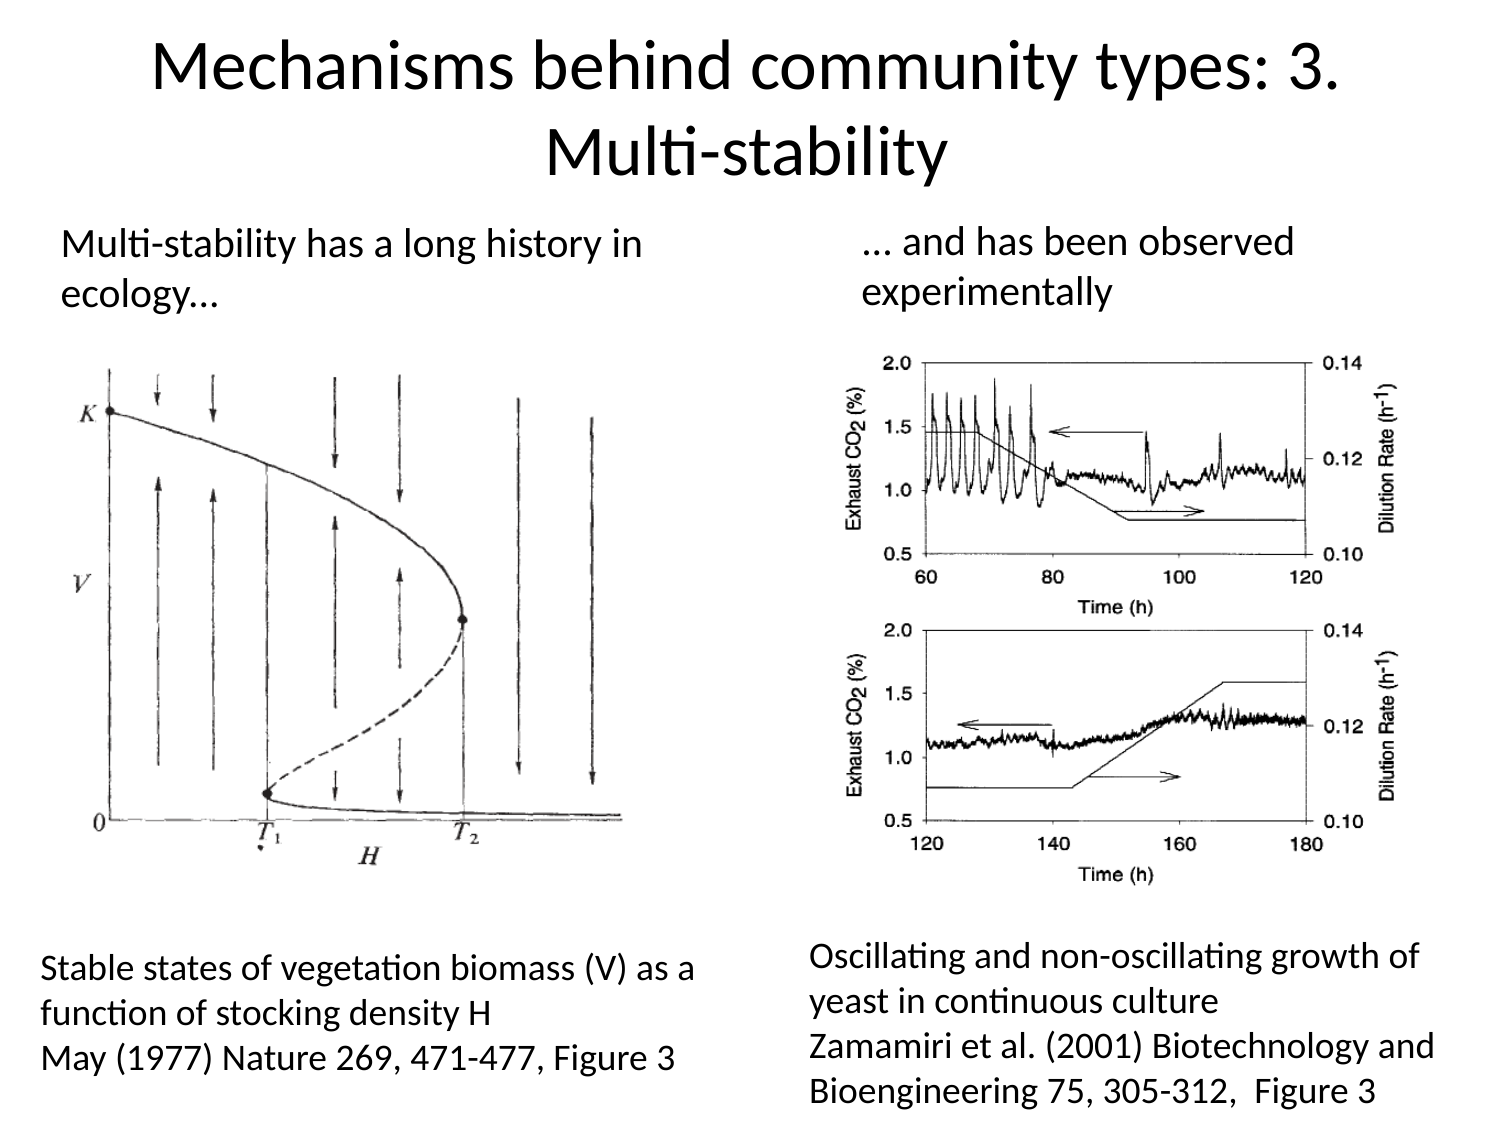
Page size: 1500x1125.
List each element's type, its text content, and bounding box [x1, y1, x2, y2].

picture [819, 337, 1407, 892]
text_box Multi-stability has a long history in ecology... [45, 208, 755, 323]
text_box ... and has been observed experimentally [846, 206, 1448, 322]
picture [37, 351, 638, 892]
text_box Oscillating and non-oscillating growth of yeast in continuous culture Zamamiri et al. (2001) Biotechnology and Bioengineering 75, 305-312, Figure 3 [794, 923, 1500, 1119]
text_box Mechanisms behind community types: 3. Multi-stability [45, 10, 1448, 198]
text_box Stable states of vegetation biomass (V) as a function of stocking density H May (1977) Nature 269, 471-477, Figure 3 [25, 935, 794, 1086]
